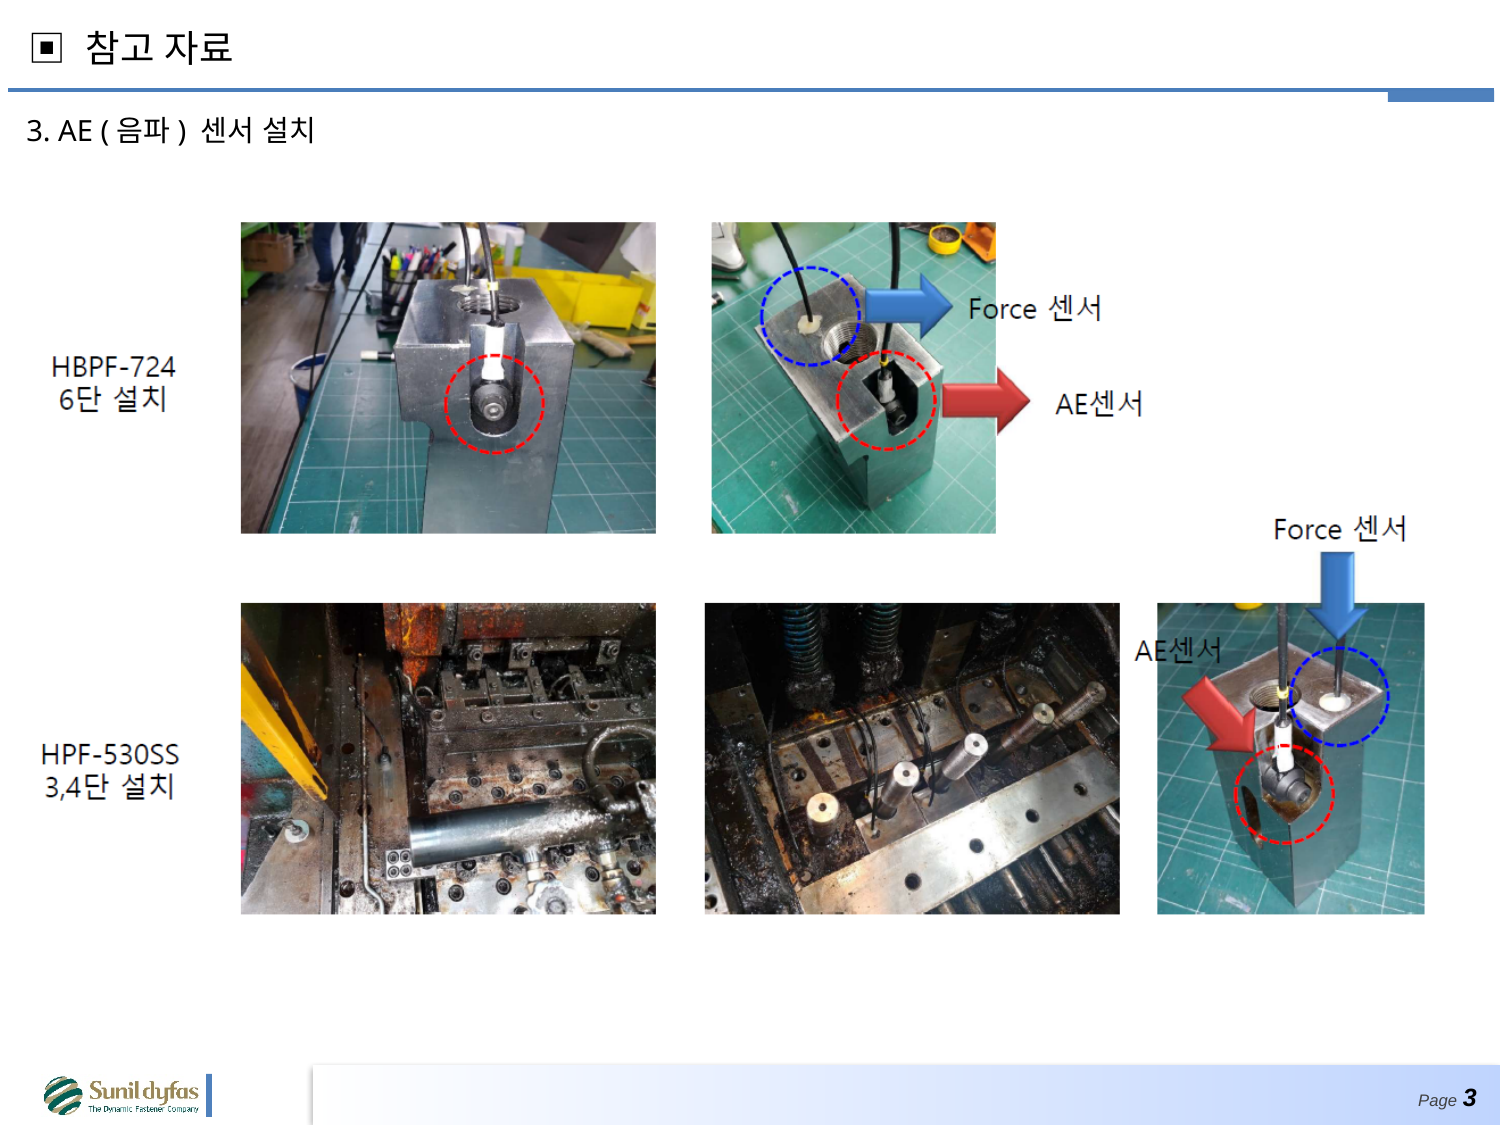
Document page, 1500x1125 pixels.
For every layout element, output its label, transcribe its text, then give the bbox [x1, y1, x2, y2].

picture [40, 219, 1434, 929]
text_box 3. AE (음파) 센서 설치 [0, 96, 1497, 157]
picture [41, 1074, 201, 1117]
text_box ▣ 참고 자료 [0, 17, 1500, 78]
